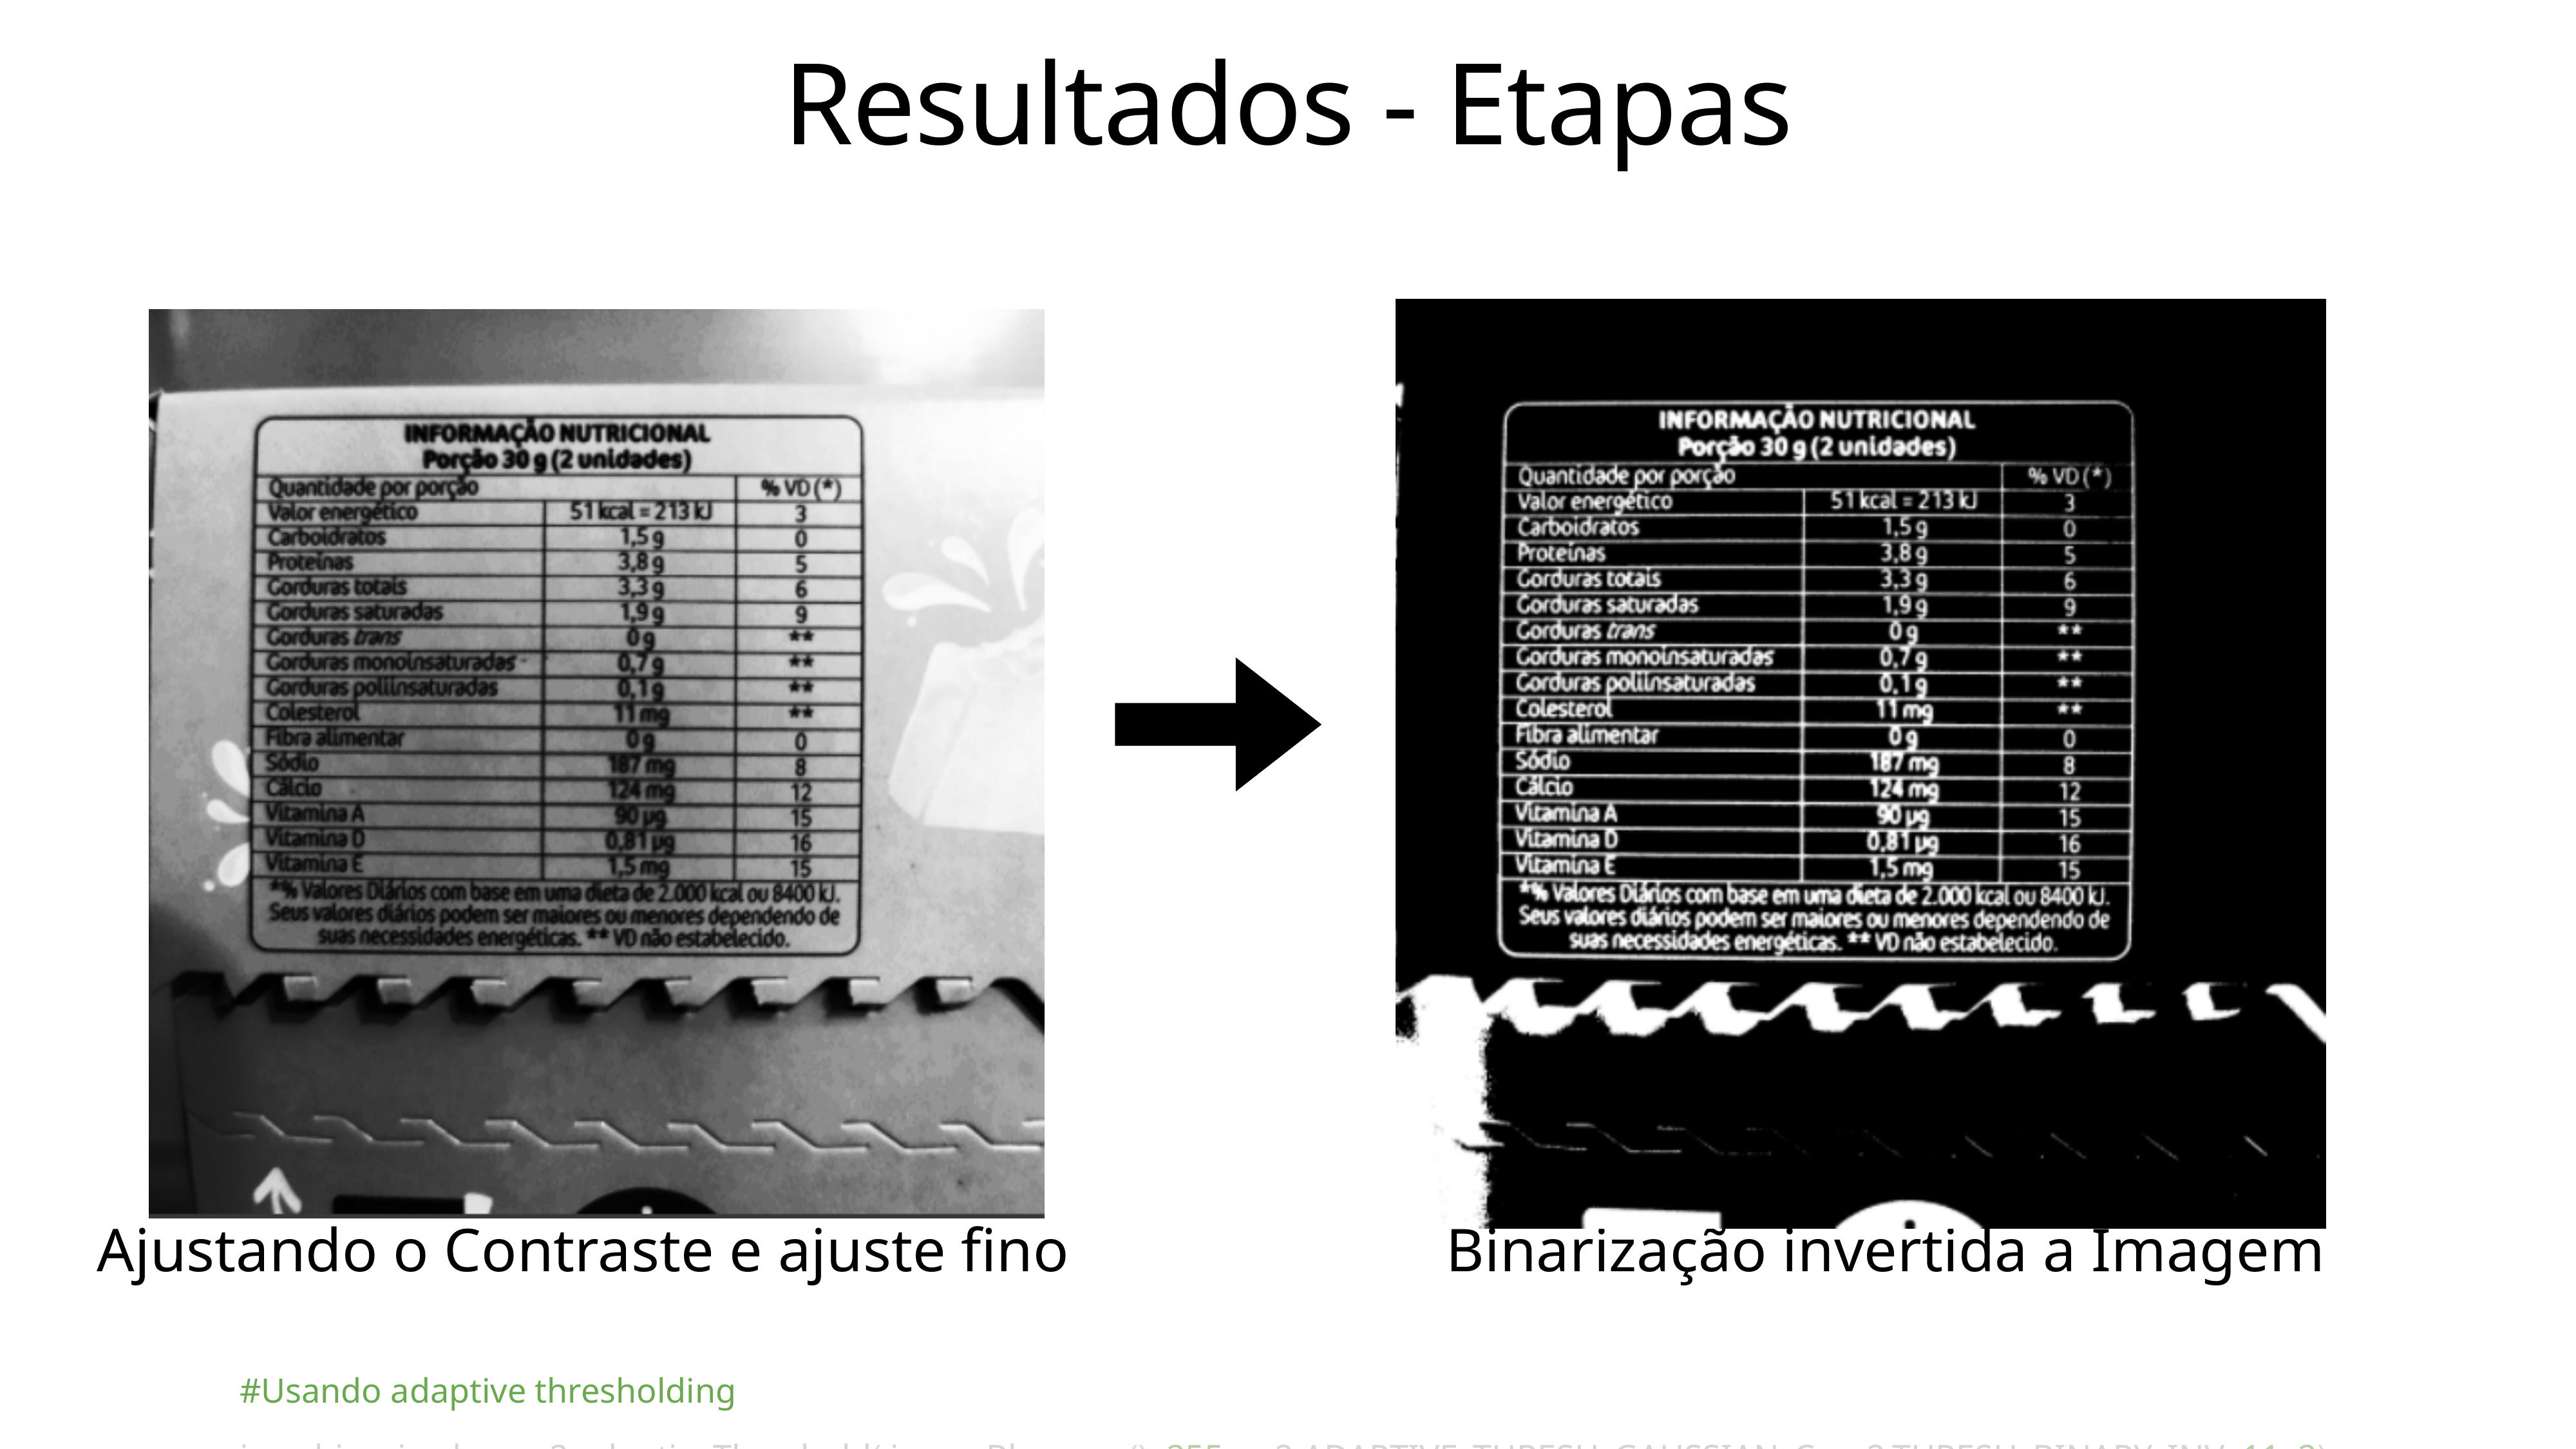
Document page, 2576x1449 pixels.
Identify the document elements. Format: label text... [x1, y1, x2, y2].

text_box Ajustando o Contraste e ajuste fino [91, 1215, 1075, 1290]
text_box Binarização invertida a Imagem [1441, 1215, 2331, 1290]
title Resultados - Etapas [128, 52, 2448, 236]
text_box [1115, 657, 1322, 792]
text_box #Usando adaptive thresholding img_binarizada = cv2.adaptiveThreshold( img_gBlur.copy(), 255, cv2.ADAPTIVE_THRESH_GAUSSIAN_C, cv2.THRESH_BINARY_INV, 11, 2) [235, 1338, 2341, 1449]
picture [149, 309, 1045, 1218]
picture [1396, 298, 2326, 1229]
